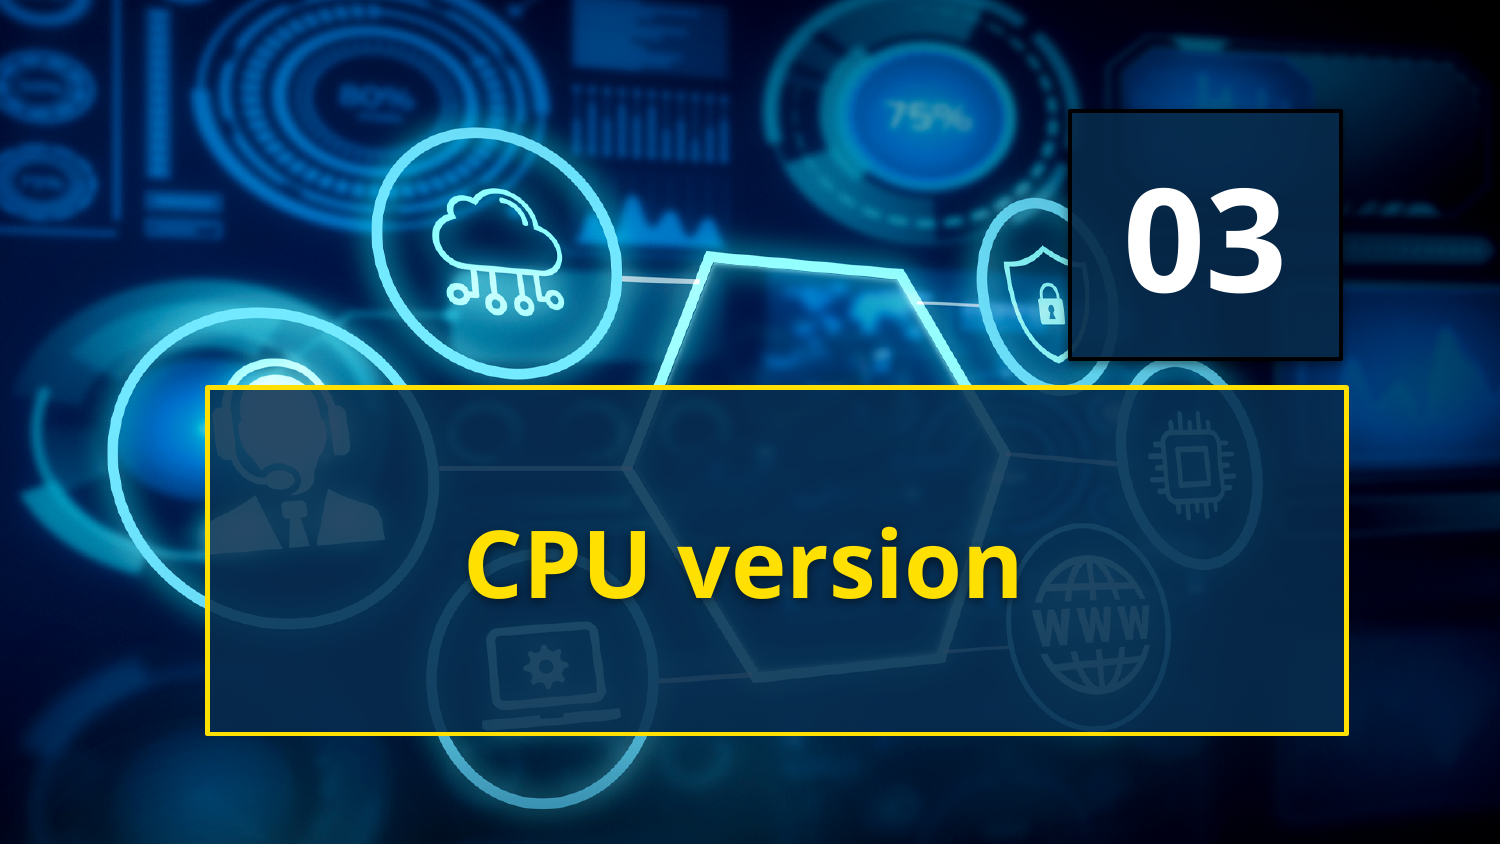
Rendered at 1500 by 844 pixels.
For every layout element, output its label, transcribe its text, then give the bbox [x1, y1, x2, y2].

title CPU version [207, 458, 1281, 663]
title 03 [1068, 109, 1343, 360]
text_box [207, 387, 1347, 735]
picture [0, 0, 1500, 844]
